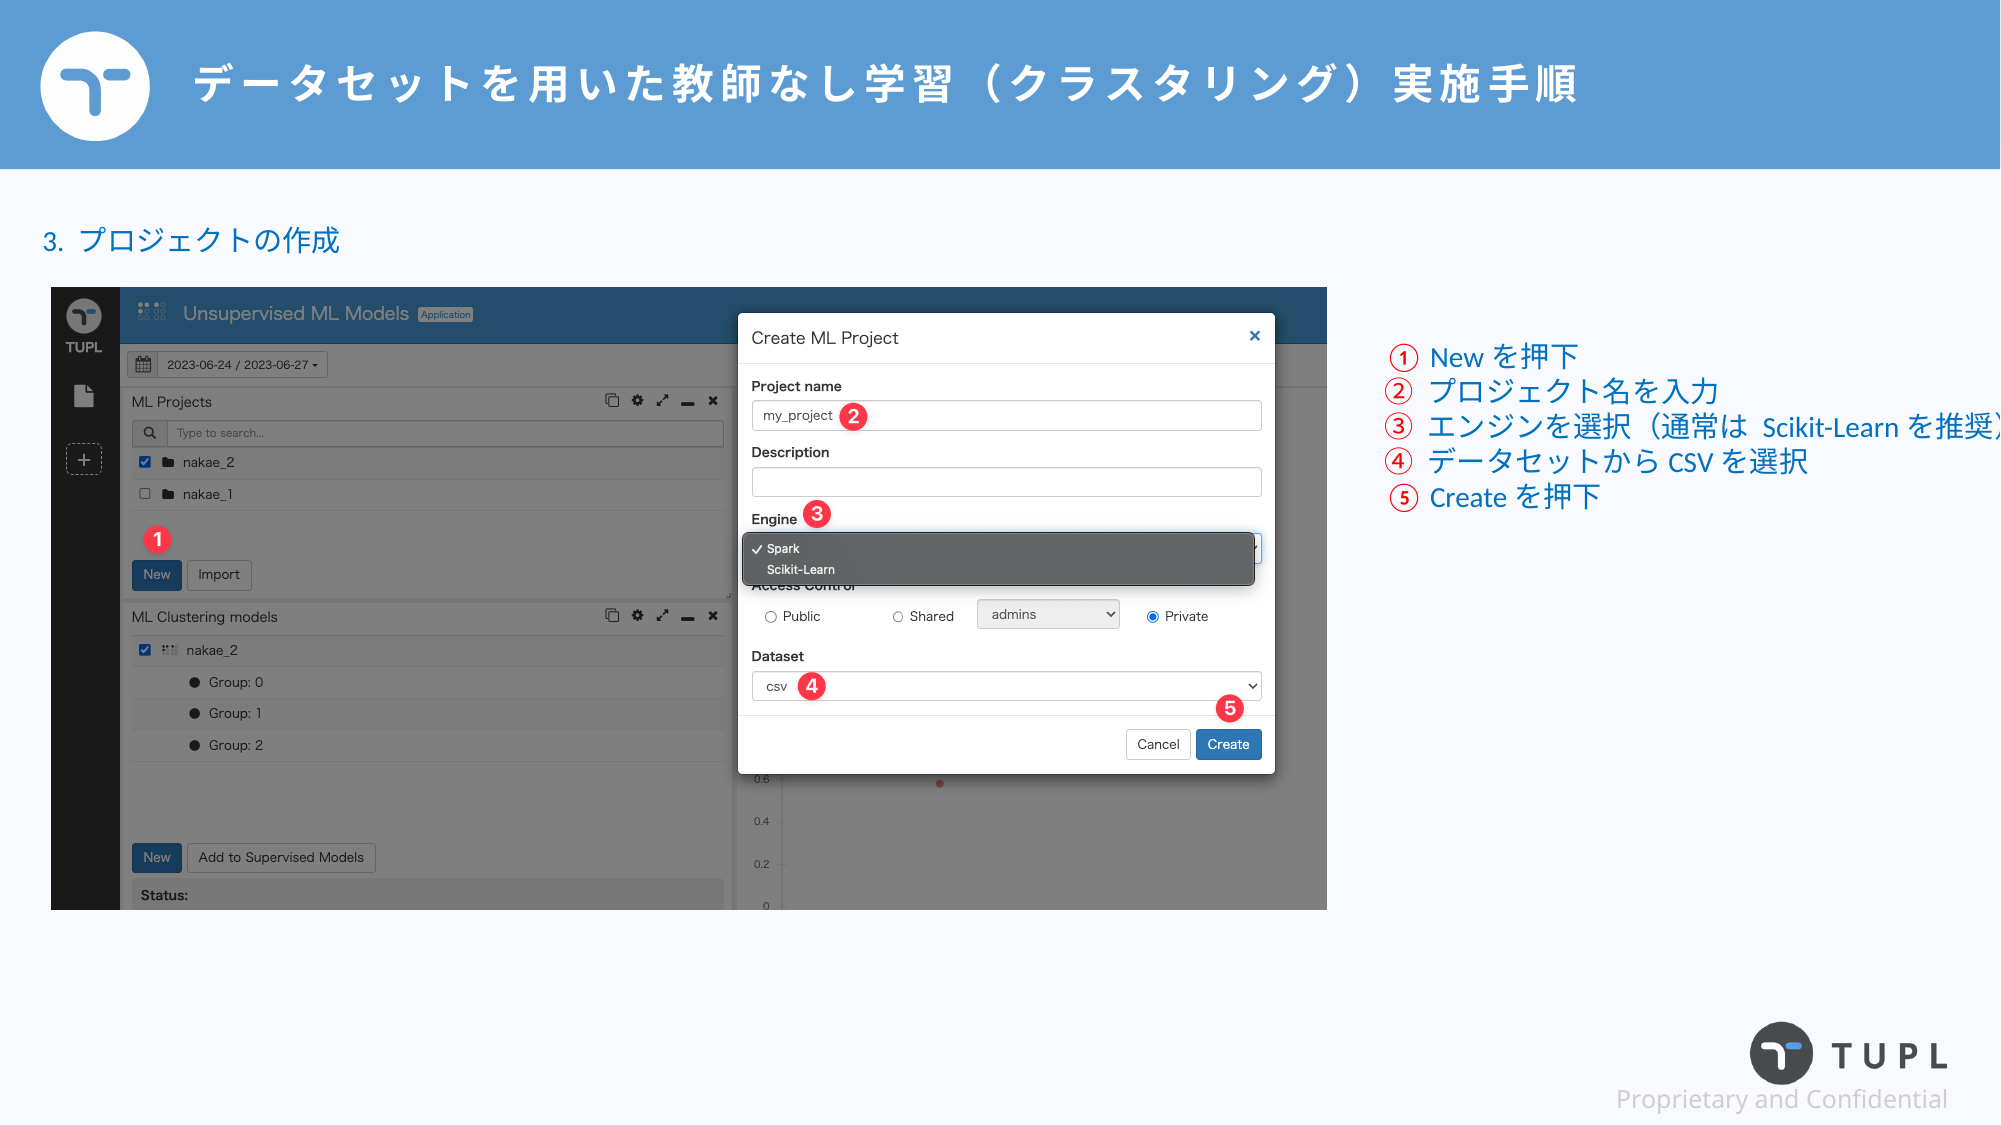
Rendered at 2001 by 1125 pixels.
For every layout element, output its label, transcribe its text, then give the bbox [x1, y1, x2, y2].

picture [51, 286, 1327, 910]
title データセットを用いた教師なし学習（クラスタリング）実施手順 [177, 27, 1949, 150]
picture [13, 11, 177, 161]
text_box ① Newを押下 ② プロジェクト名を入力 ③ エンジンを選択（通常は Scikit-Learnを推奨） ④ データセットからCSVを選択 ⑤ Createを押下 [1369, 331, 2000, 521]
picture [1714, 953, 1982, 1125]
text_box 3. プロジェクトの作成 [27, 215, 1393, 266]
